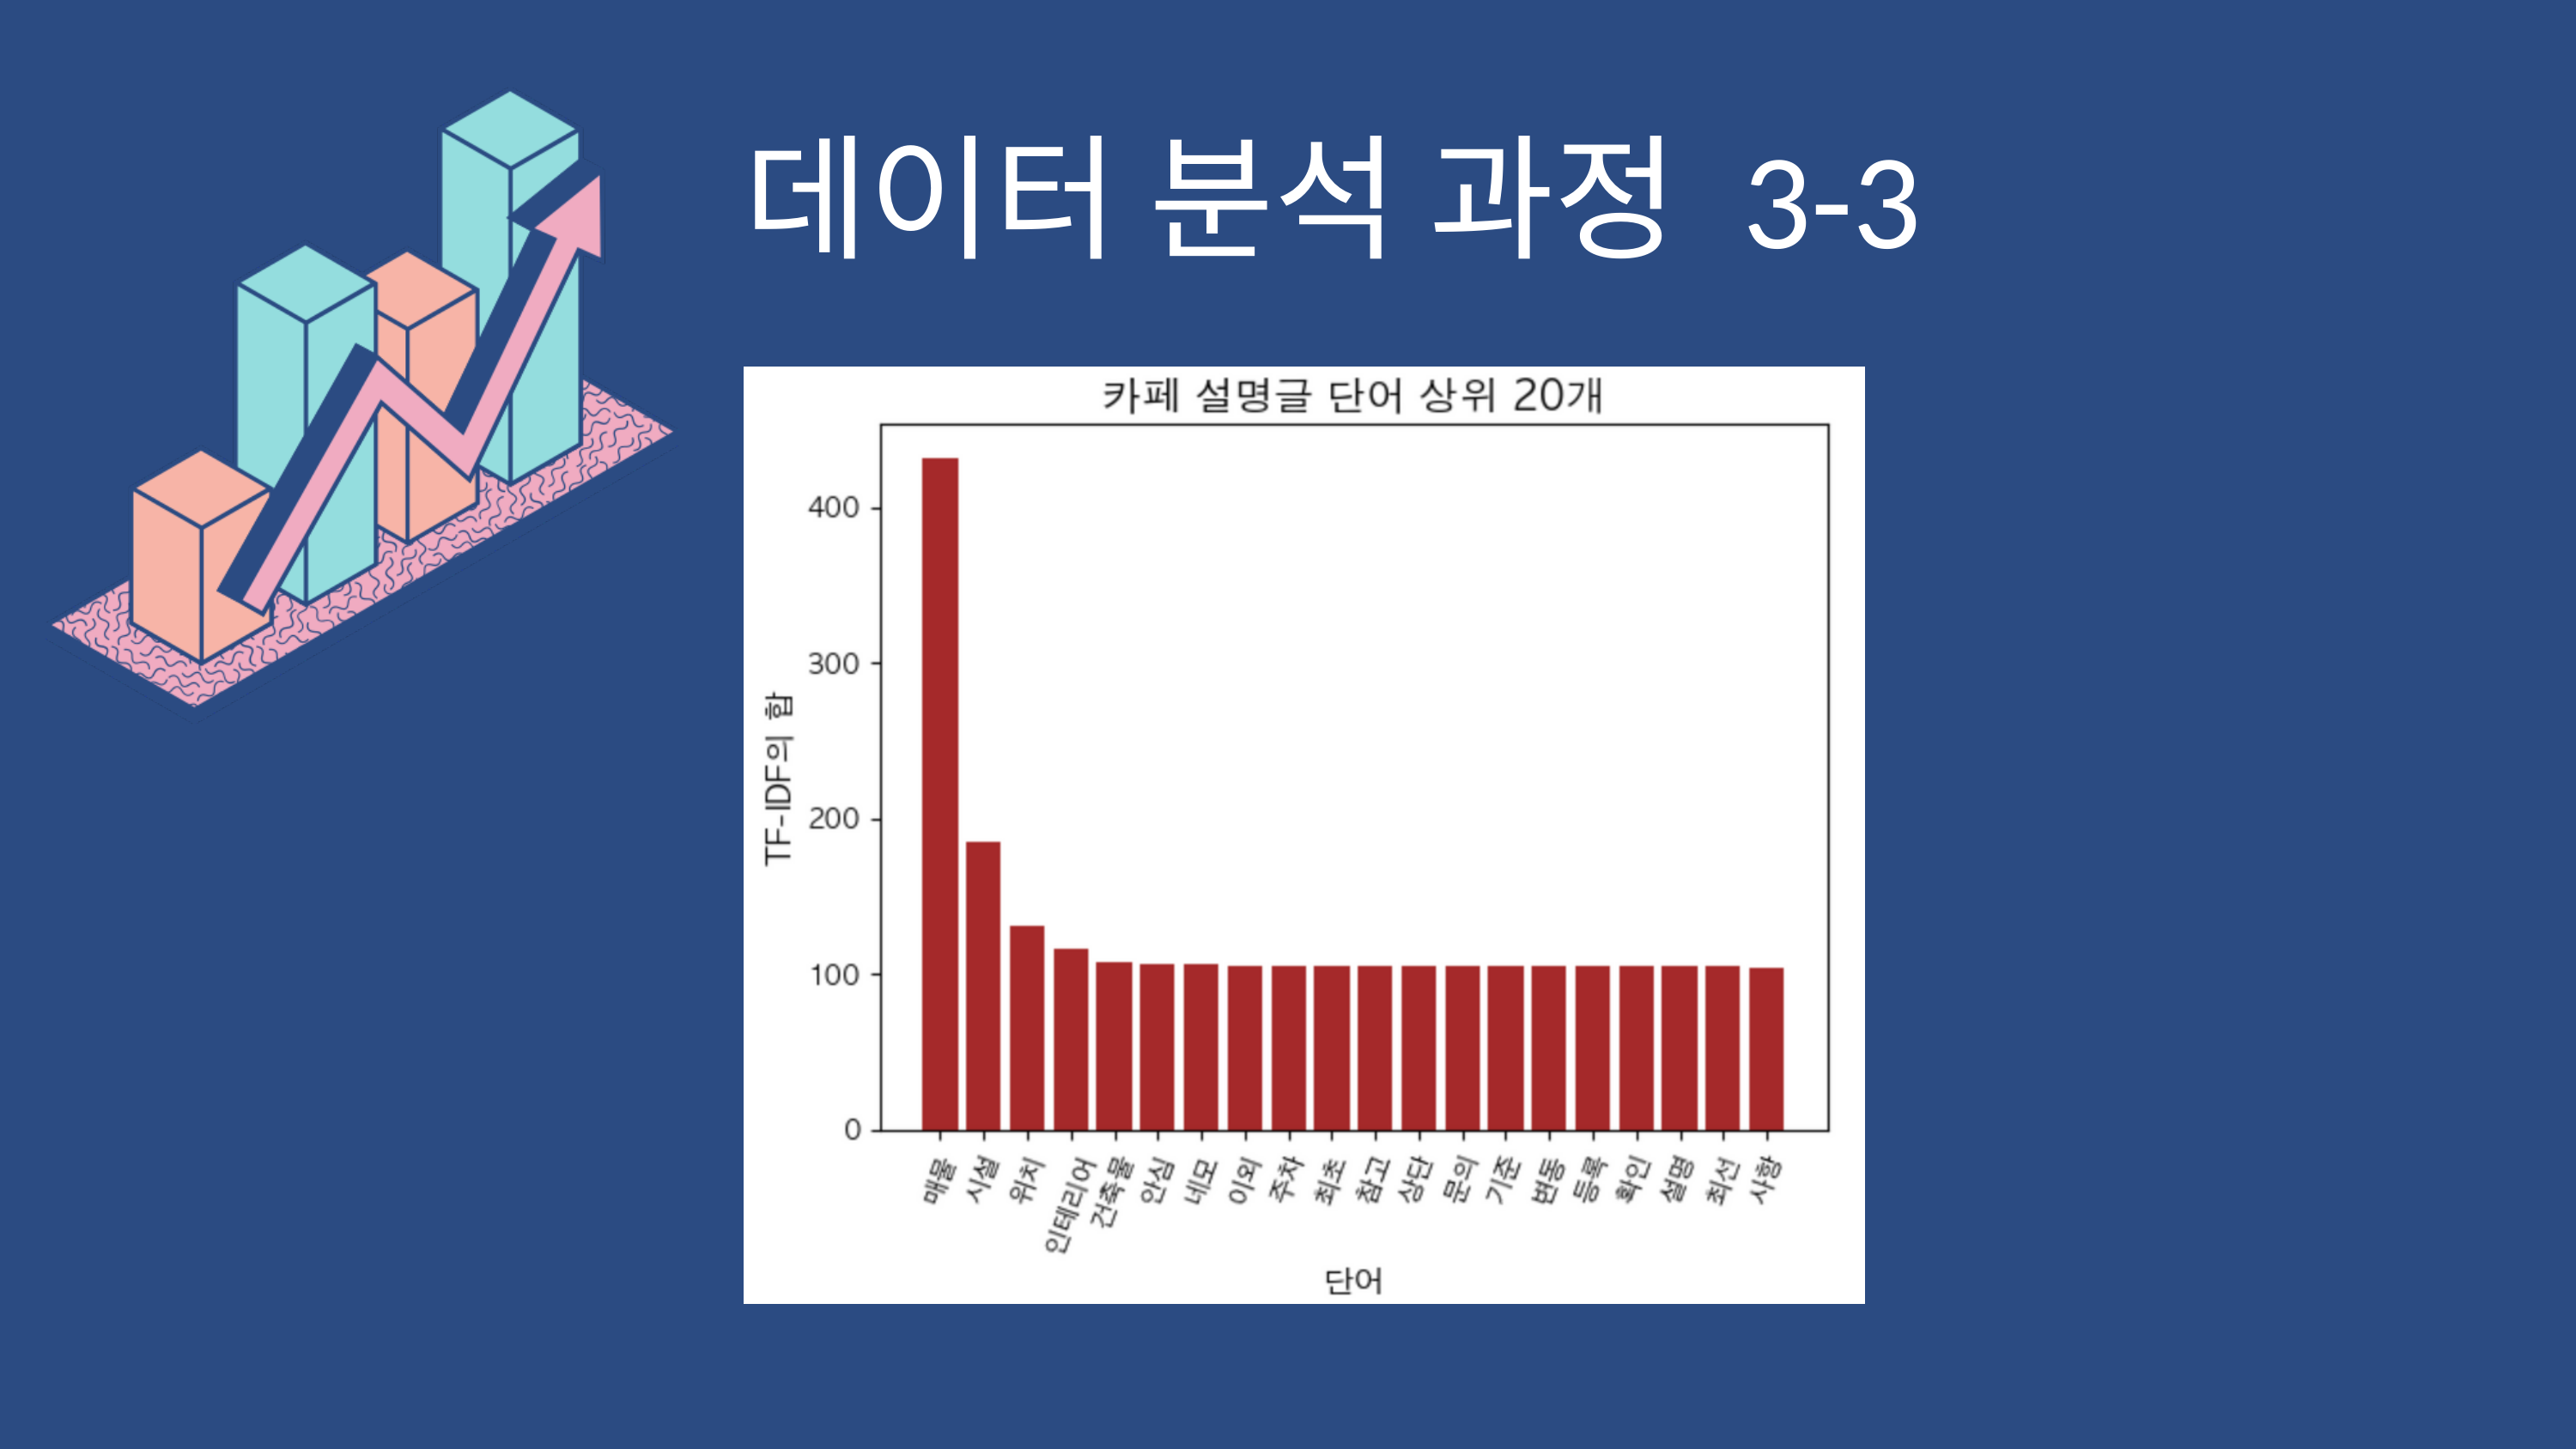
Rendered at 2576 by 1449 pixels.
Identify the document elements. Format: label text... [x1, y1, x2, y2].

picture [46, 87, 679, 724]
text_box 데이터 분석 과정 3-3 [744, 112, 2346, 276]
picture [744, 366, 1865, 1304]
